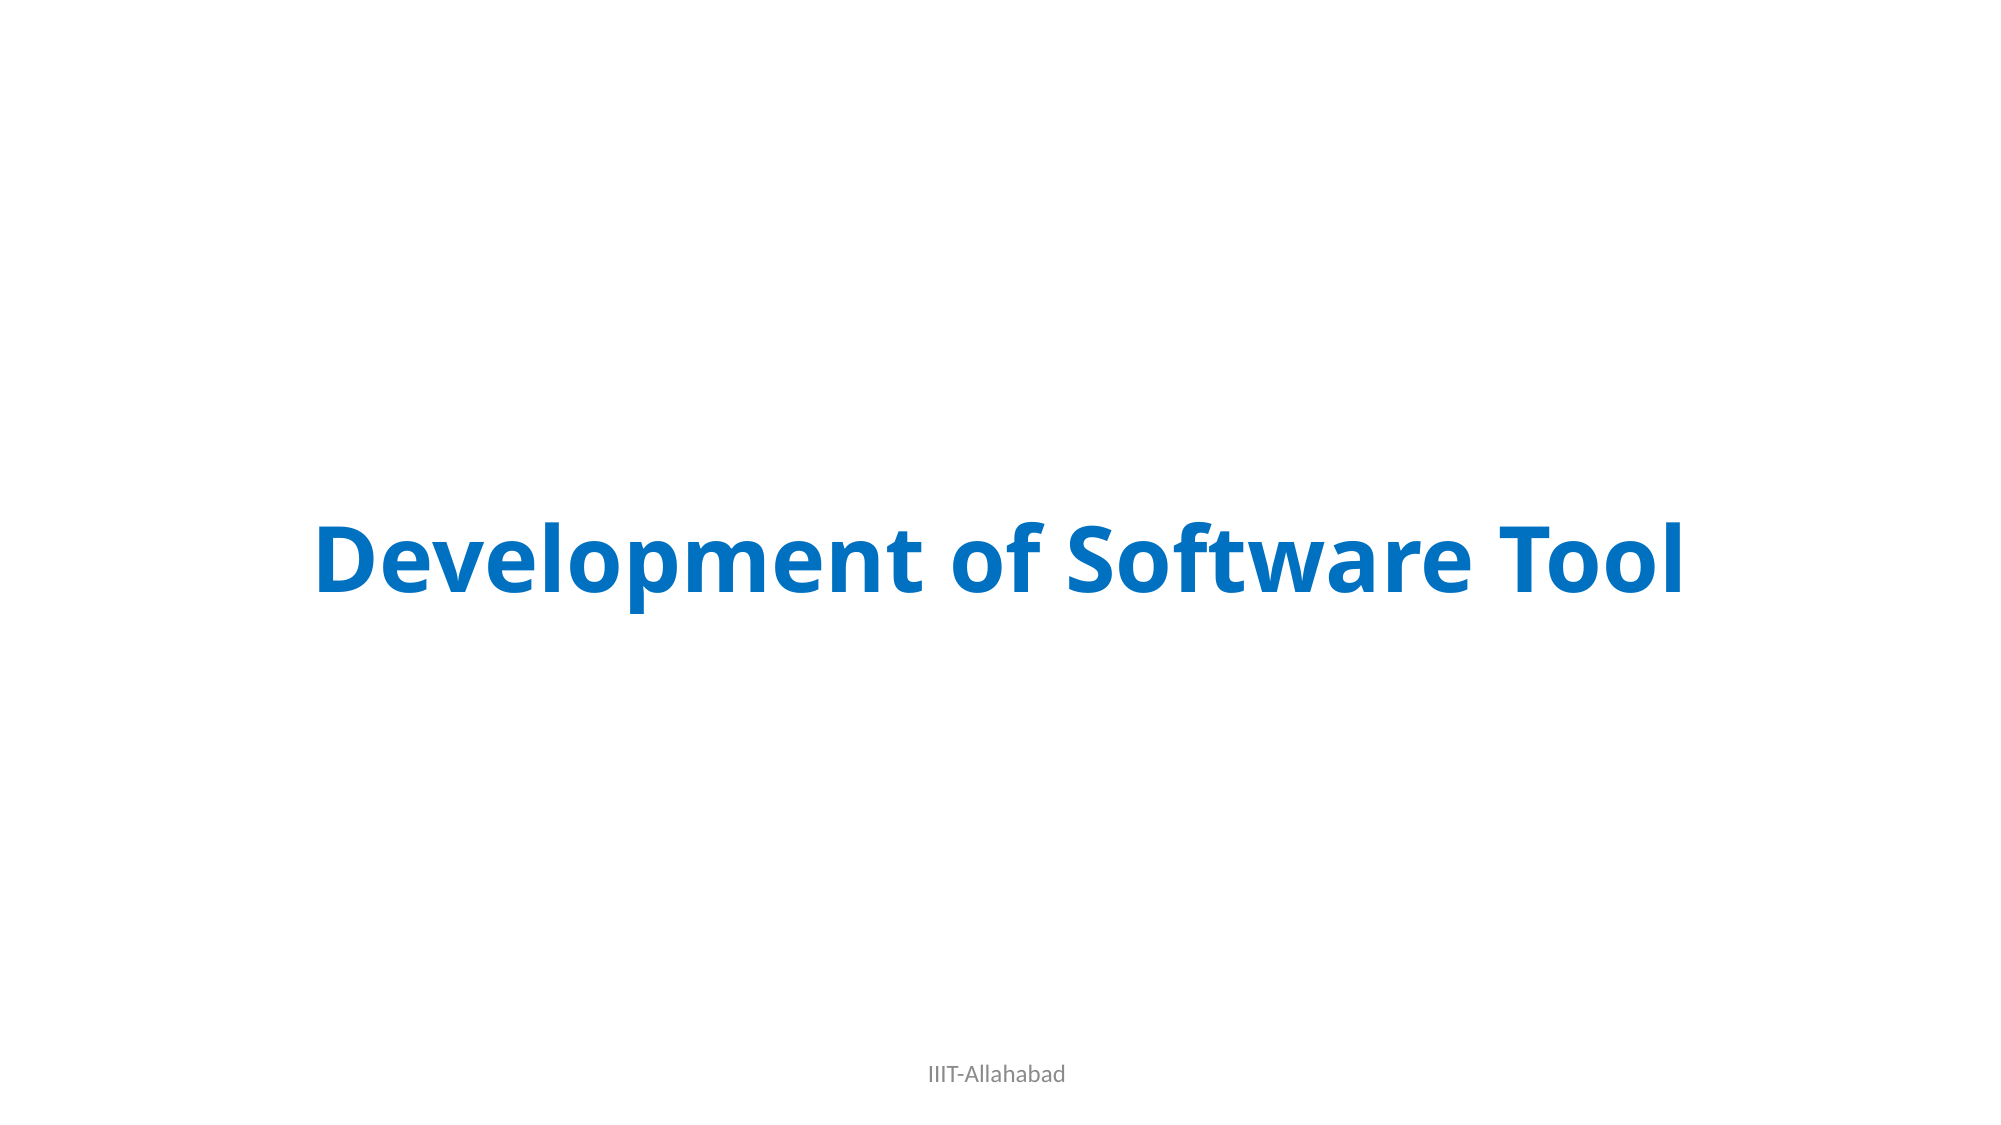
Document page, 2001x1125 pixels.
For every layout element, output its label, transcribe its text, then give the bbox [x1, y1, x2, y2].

footer IIIT-Allahabad [662, 1042, 1338, 1103]
title Development of Software Tool [137, 453, 1863, 672]
